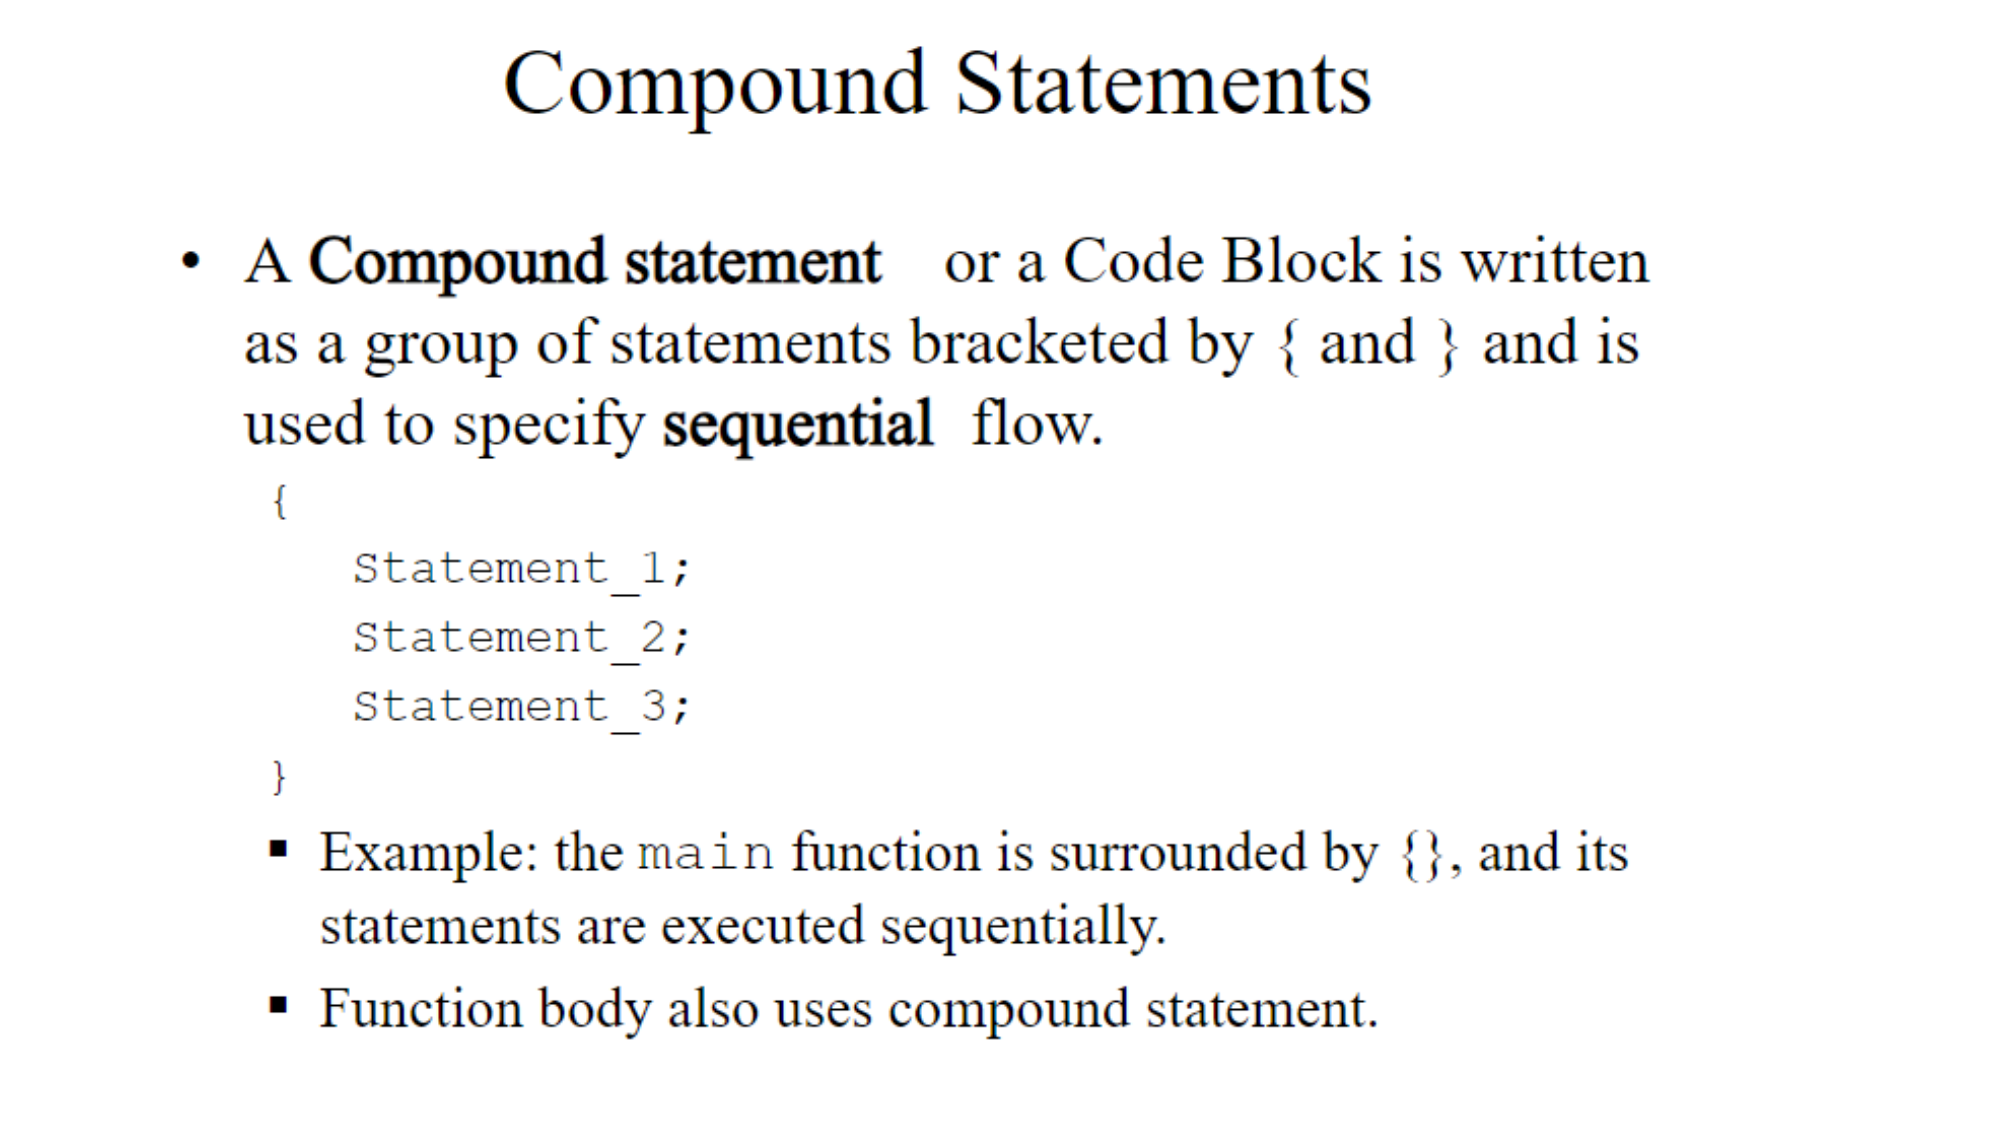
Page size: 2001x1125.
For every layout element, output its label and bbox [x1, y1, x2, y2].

picture [144, 21, 1676, 1089]
